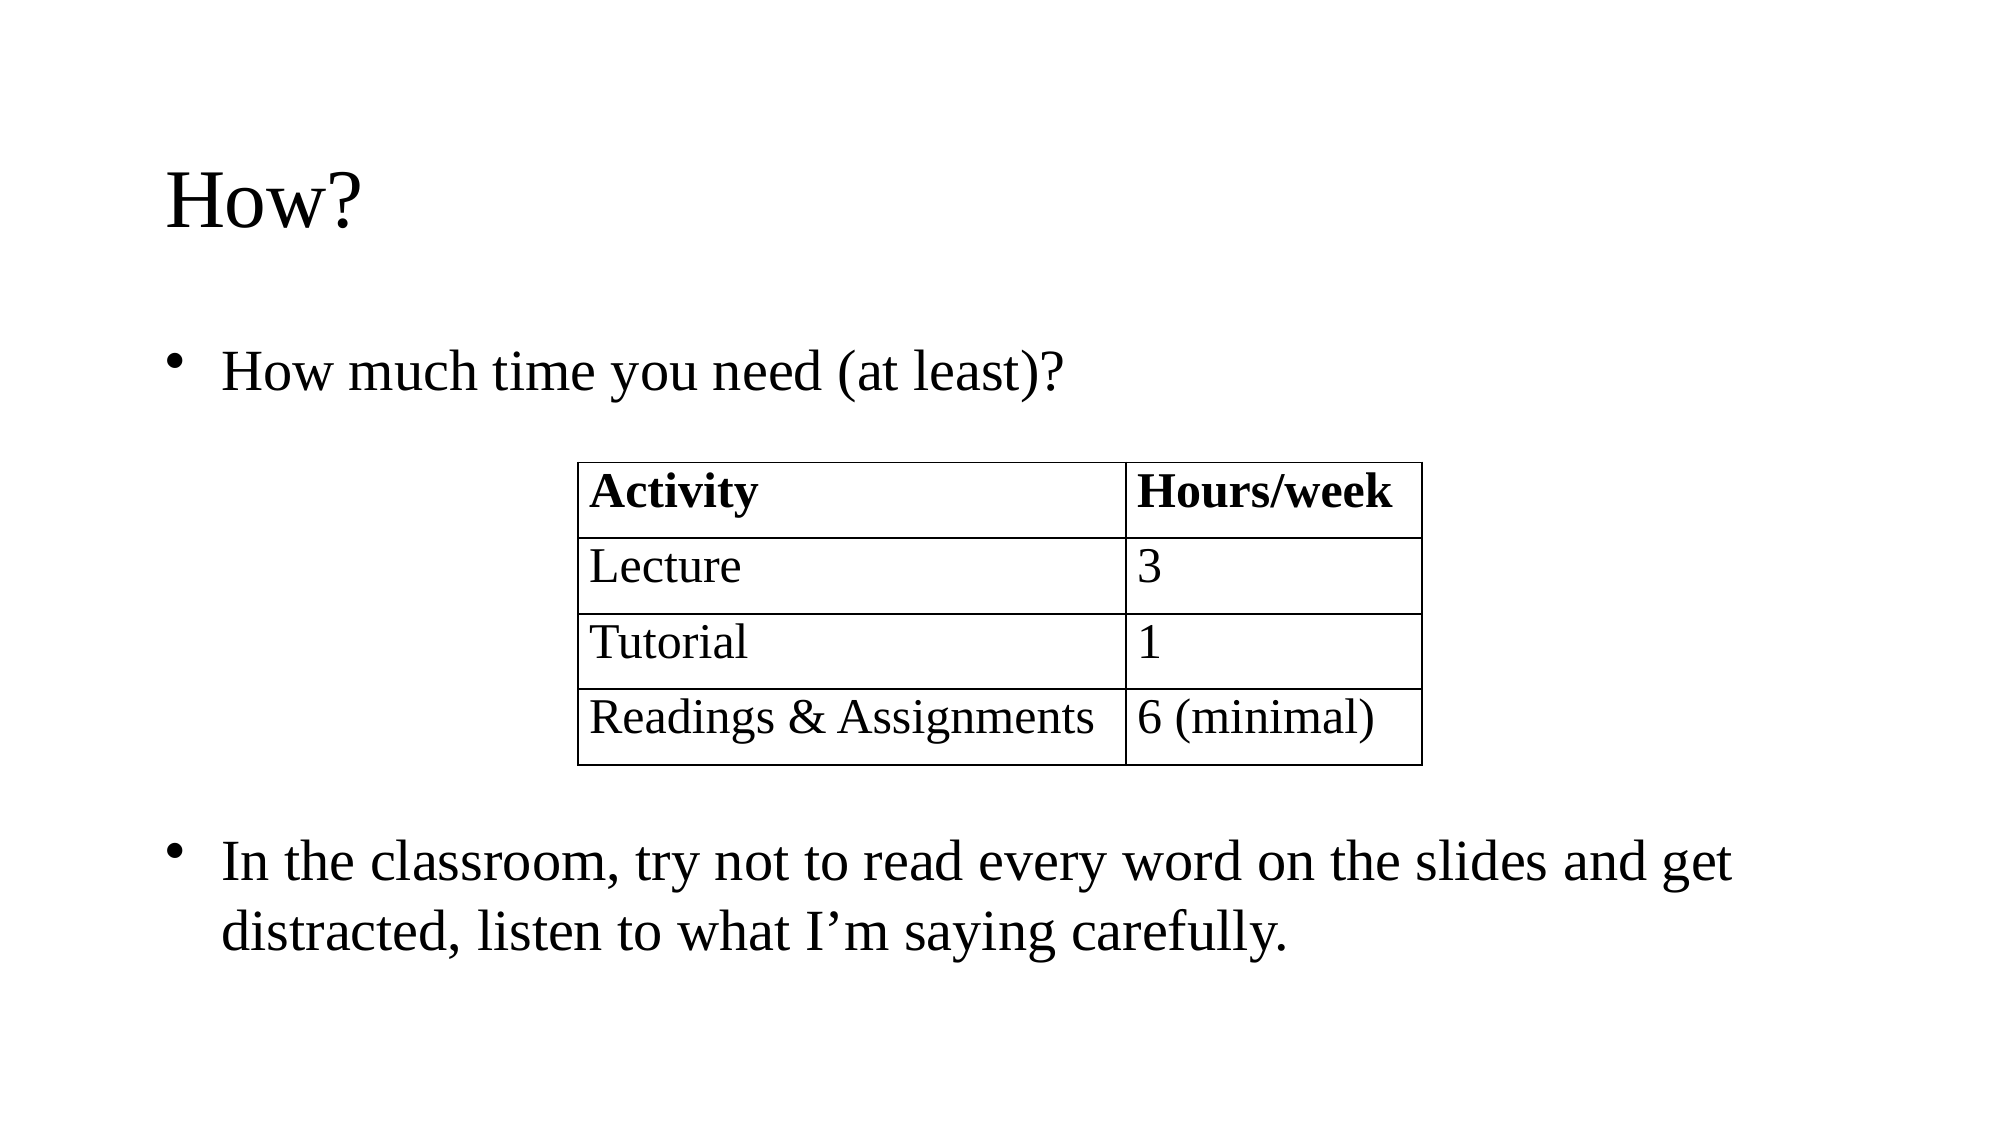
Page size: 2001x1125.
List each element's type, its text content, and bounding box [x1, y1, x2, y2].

list How much time you need (at least)? In the classroom, try not to read every word on the slides and get distracted, listen to what I’m saying carefully. [149, 324, 1851, 1001]
table_cell 3 [1127, 539, 1421, 613]
table_cell Readings & Assignments [579, 690, 1125, 764]
table_cell 6 (minimal) [1127, 690, 1421, 764]
table_cell 1 [1127, 615, 1421, 688]
table_header Hours/week [1127, 463, 1421, 537]
table_cell Tutorial [579, 615, 1125, 688]
table_cell Lecture [579, 539, 1125, 613]
table_header Activity [579, 463, 1125, 537]
title How? [149, 99, 1851, 288]
